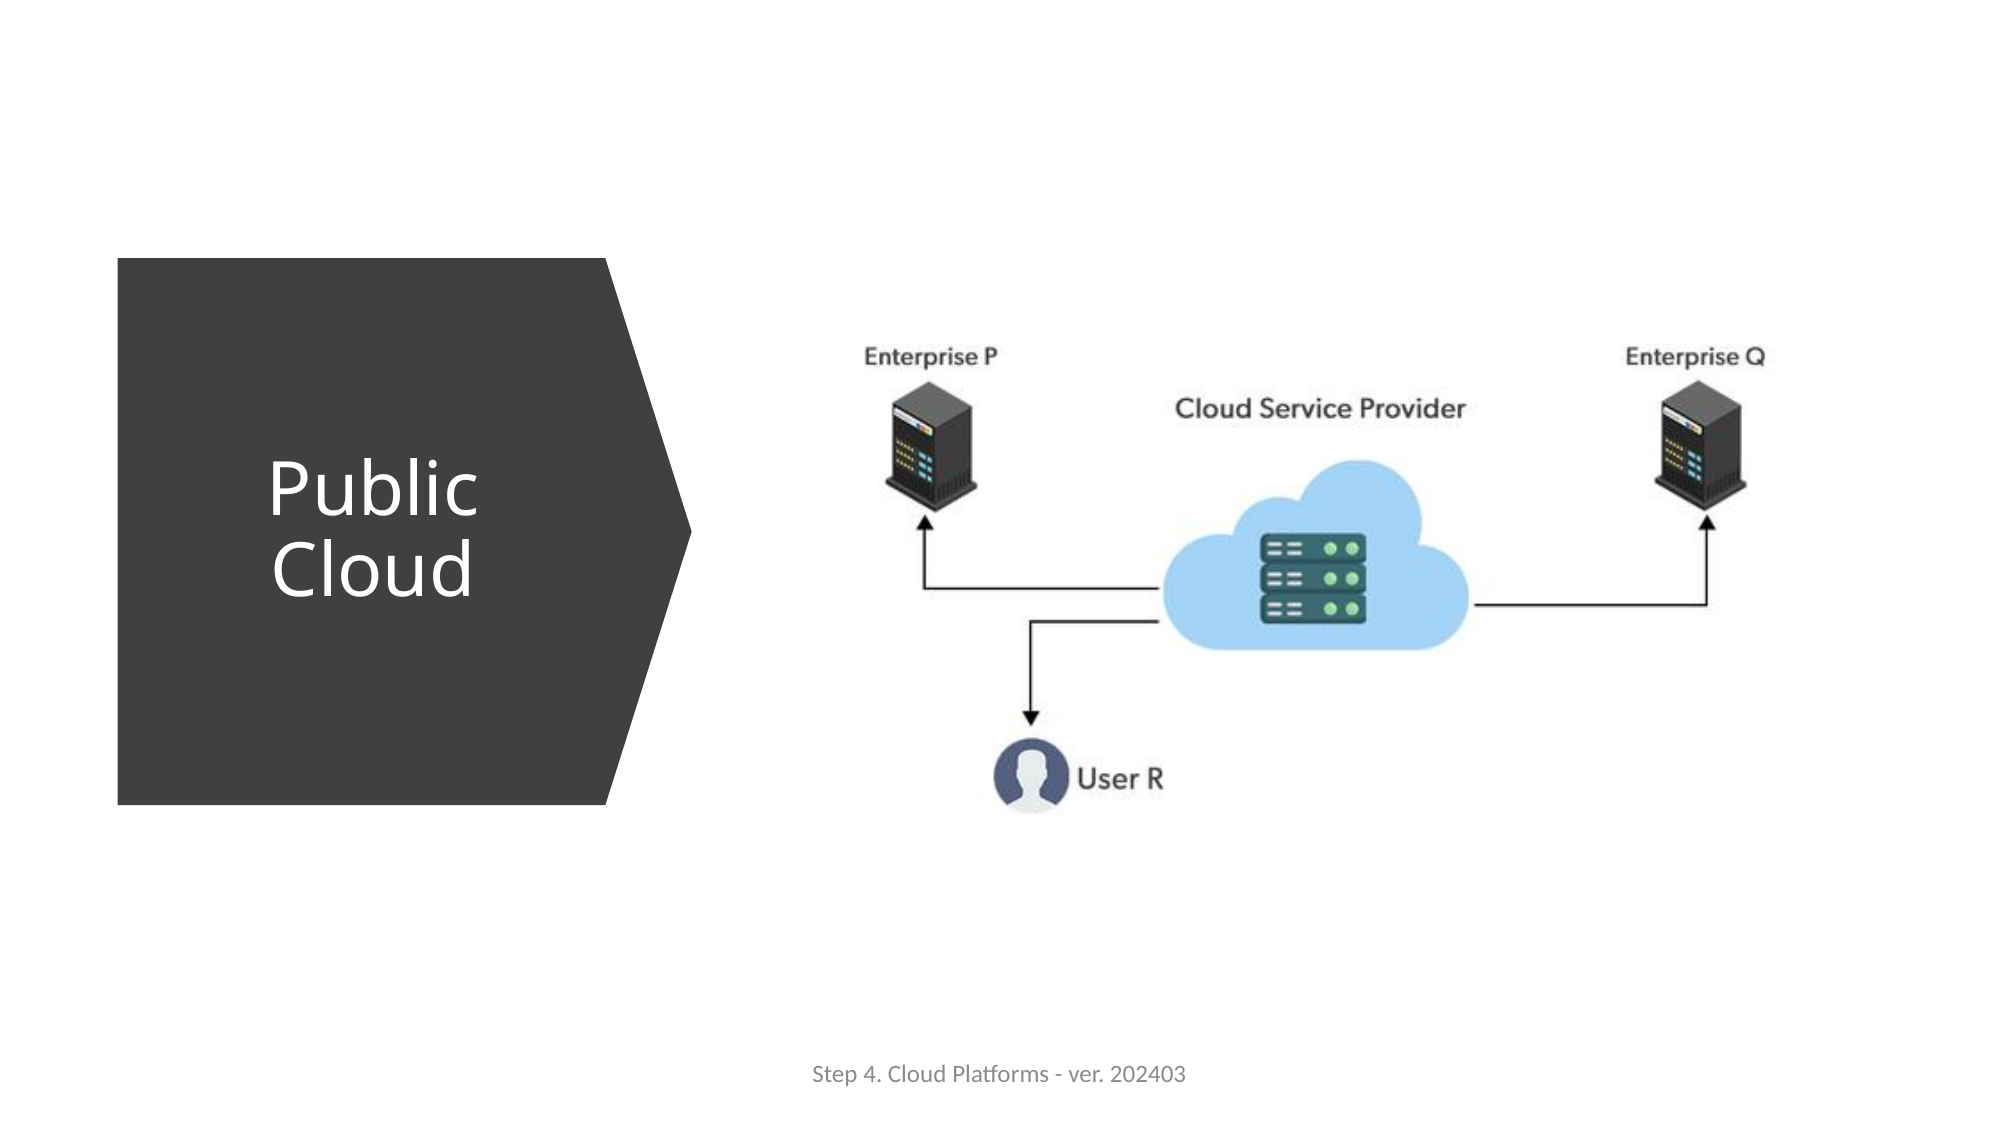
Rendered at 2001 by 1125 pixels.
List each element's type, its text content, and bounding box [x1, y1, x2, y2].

title Public Cloud [145, 322, 600, 741]
text_box [116, 257, 693, 807]
picture [721, 258, 1899, 847]
footer Step 4. Cloud Platforms - ver. 202403 [662, 1042, 1338, 1103]
